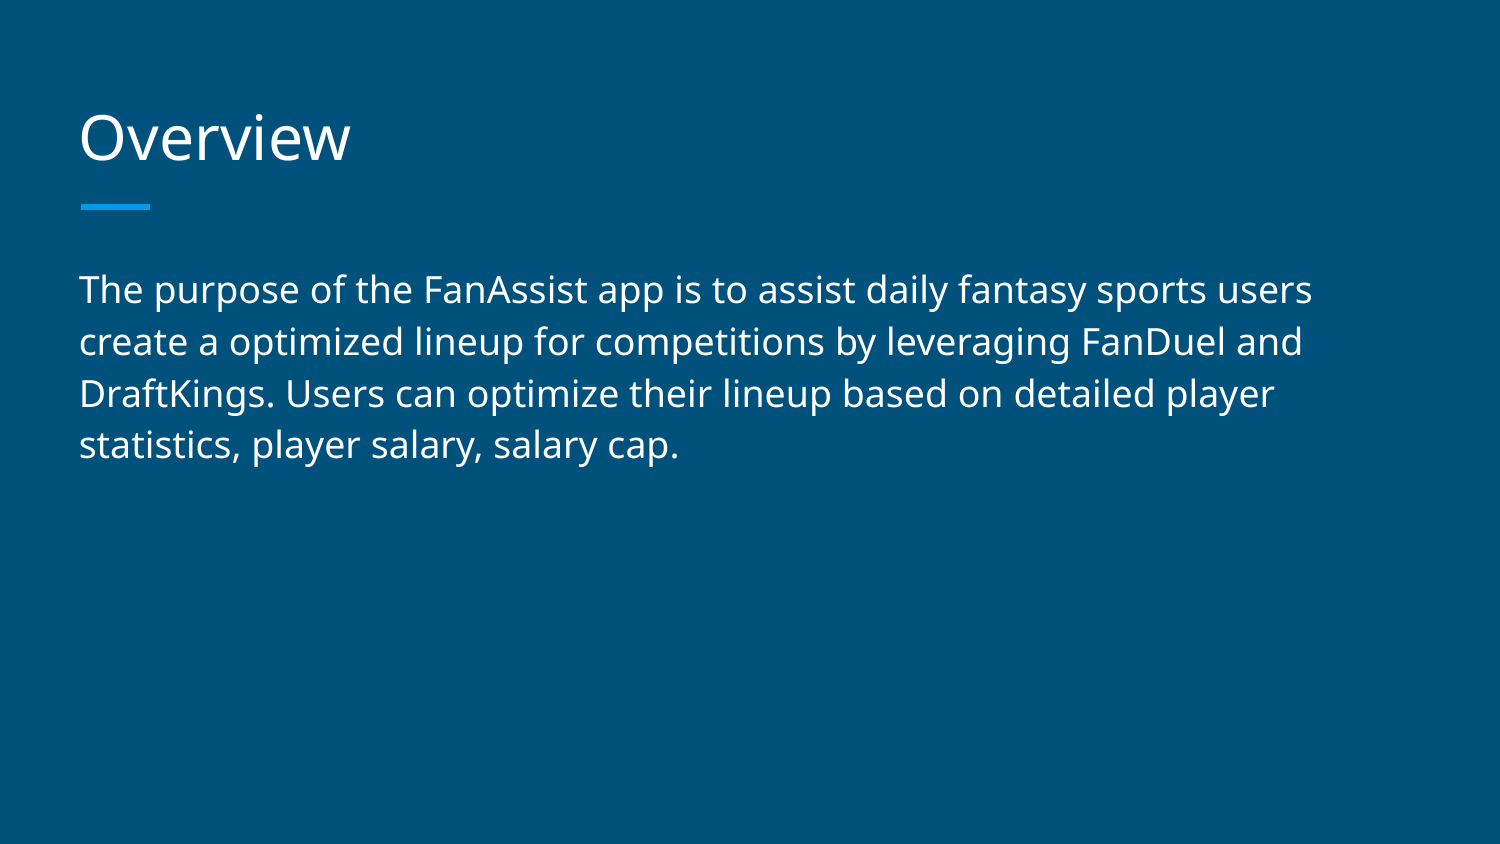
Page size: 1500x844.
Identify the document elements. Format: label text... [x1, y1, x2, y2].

title Overview [63, 75, 1437, 188]
list The purpose of the FanAssist app is to assist daily fantasy sports users create a optimized lineup for competitions by leveraging FanDuel and DraftKings. Users can optimize their lineup based on detailed player statistics, player salary, salary cap. [63, 244, 1437, 750]
